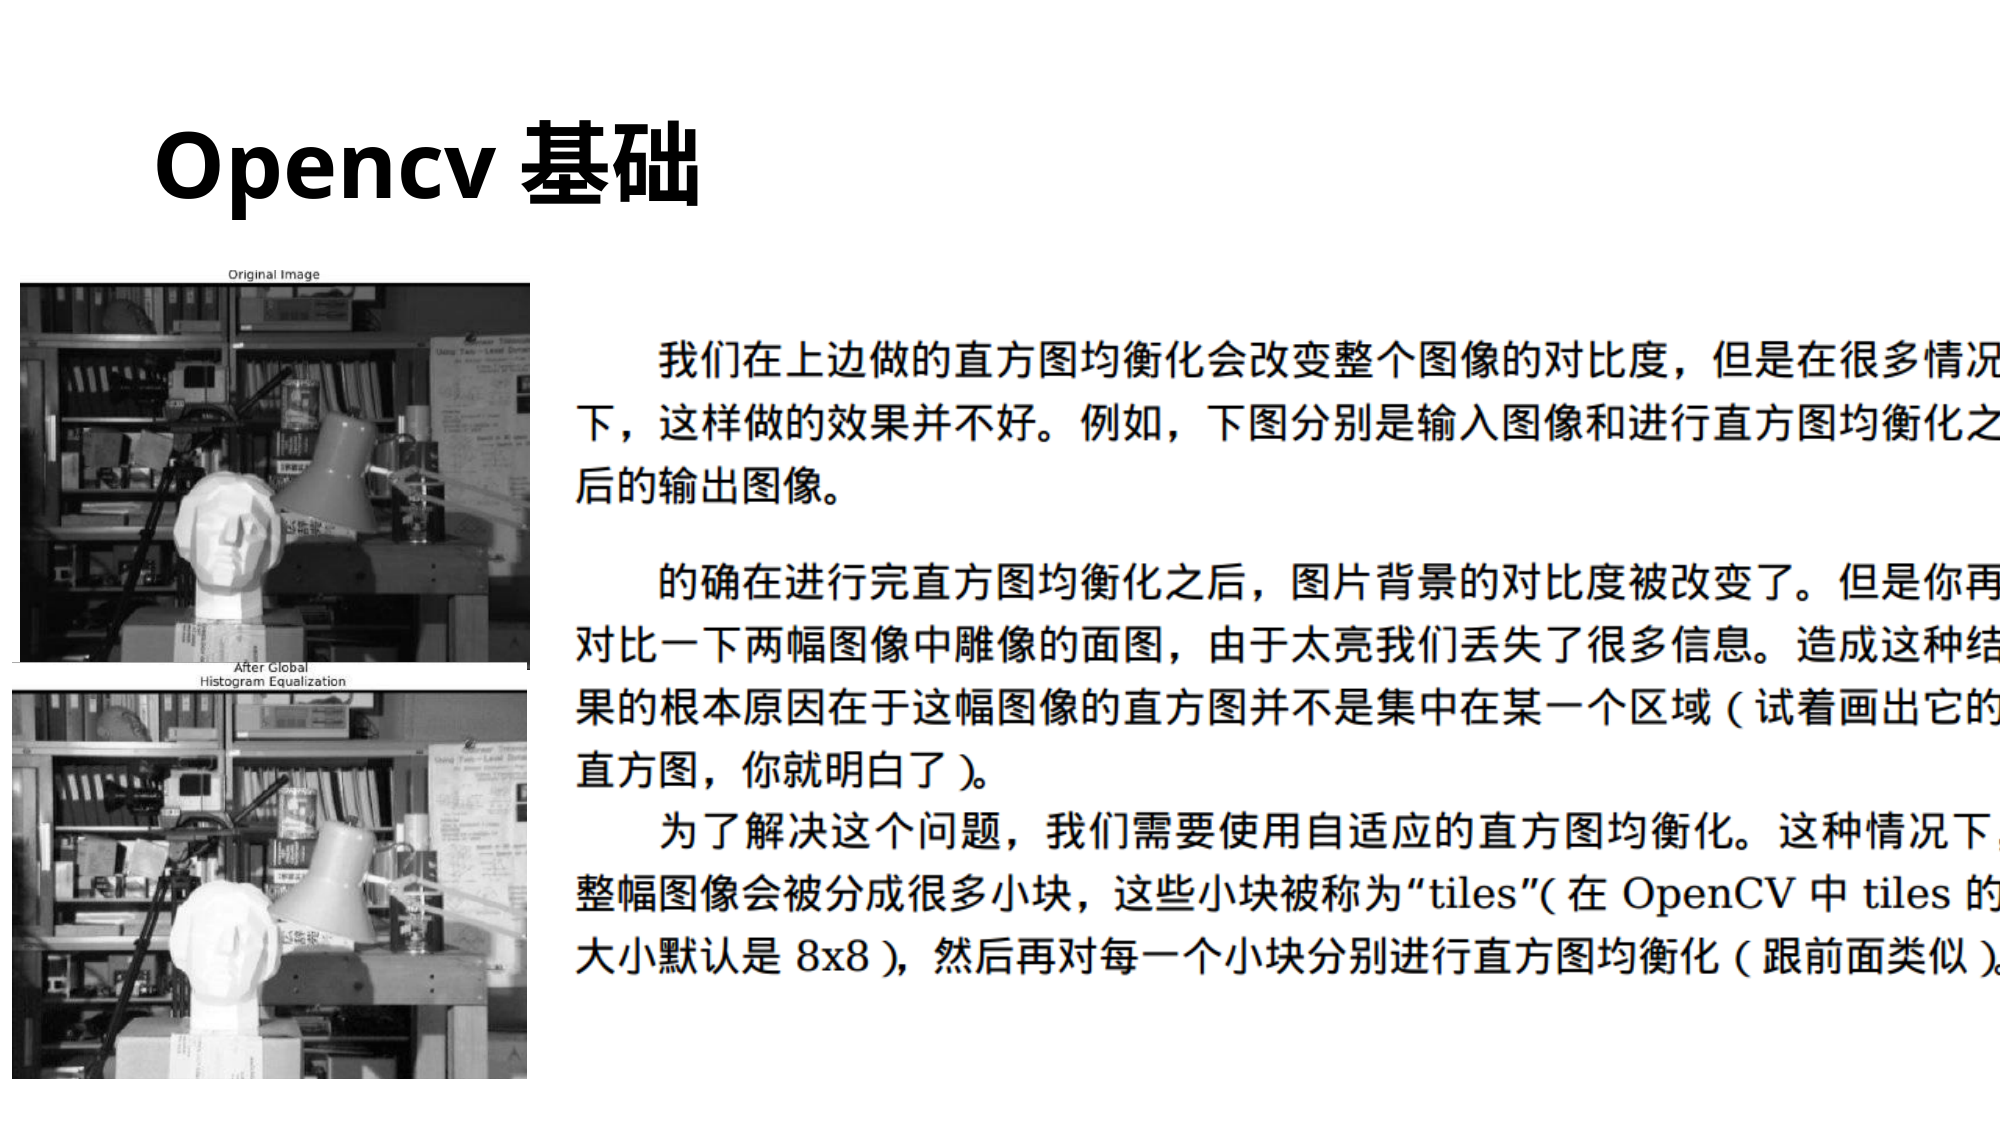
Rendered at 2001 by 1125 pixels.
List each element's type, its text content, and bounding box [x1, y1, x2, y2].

picture [11, 270, 533, 1080]
picture [557, 332, 2000, 524]
title Opencv基础 [137, 59, 1863, 278]
picture [557, 559, 2000, 988]
